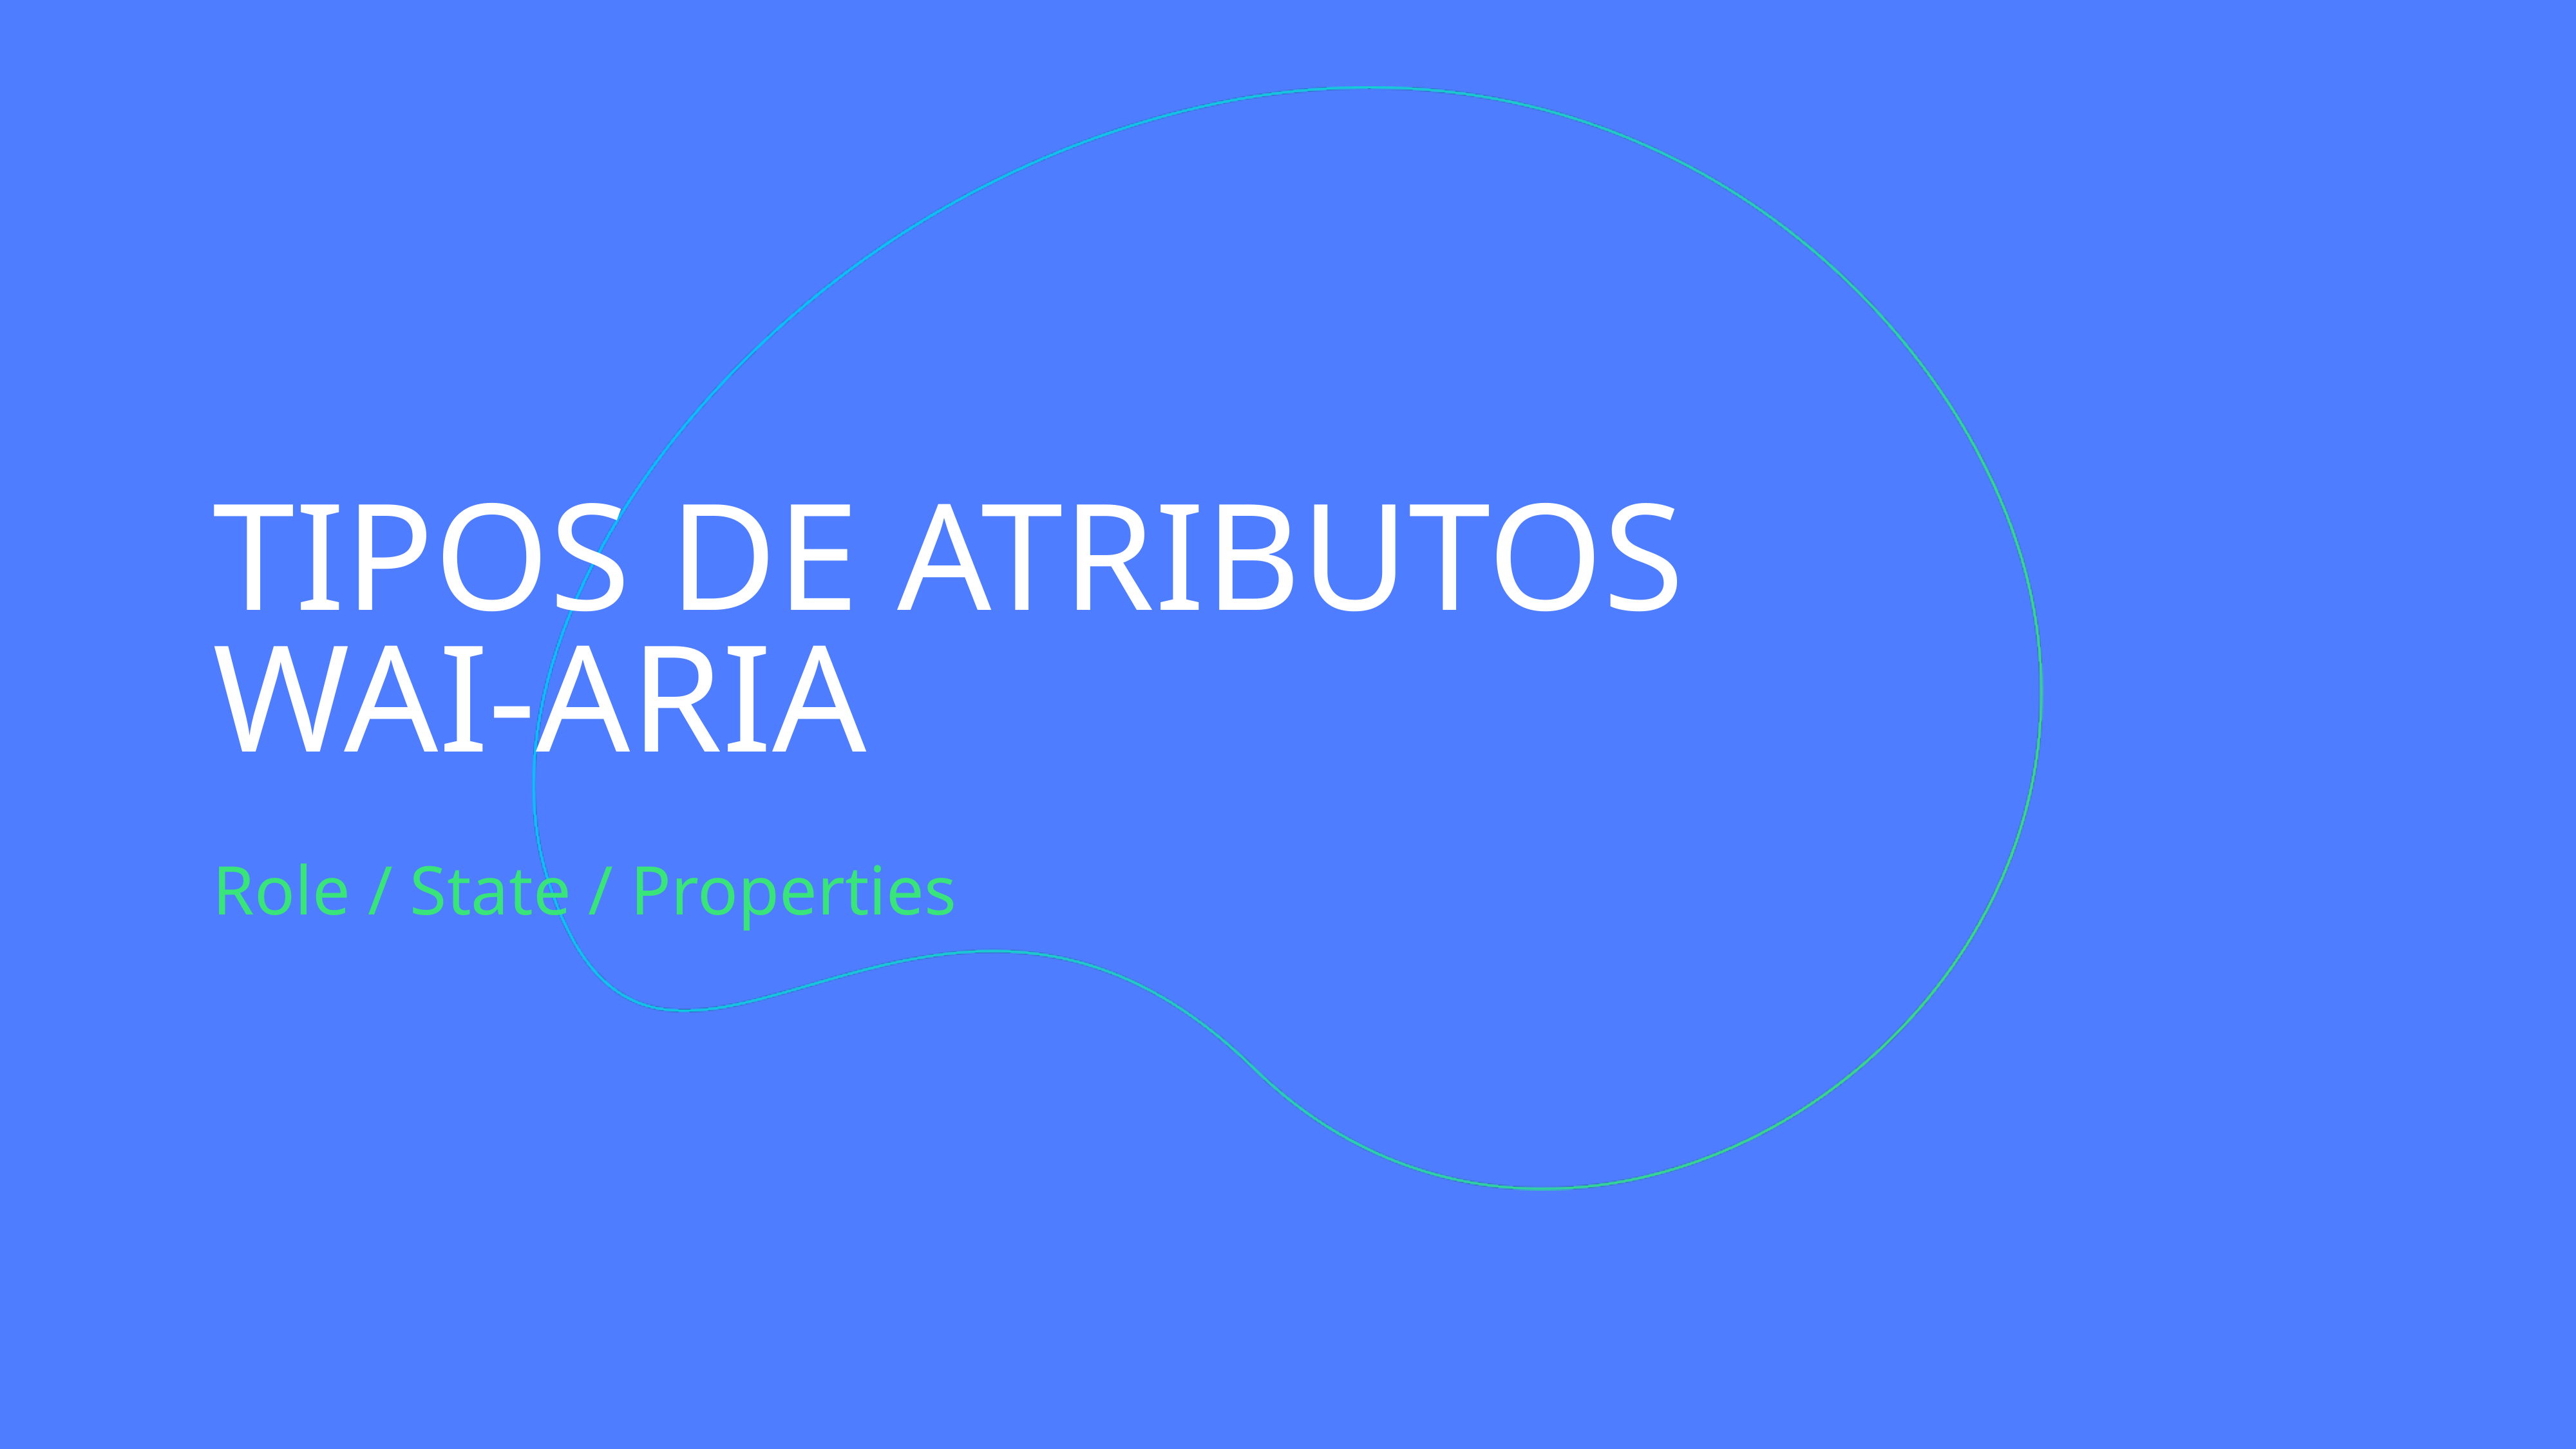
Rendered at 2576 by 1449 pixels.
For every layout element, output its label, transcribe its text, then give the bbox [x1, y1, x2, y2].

picture [533, 86, 2043, 1191]
text_box Role / State / Properties [205, 839, 1772, 936]
text_box TIPOS DE ATRIBUTOS WAI-ARIA [205, 254, 2032, 1023]
